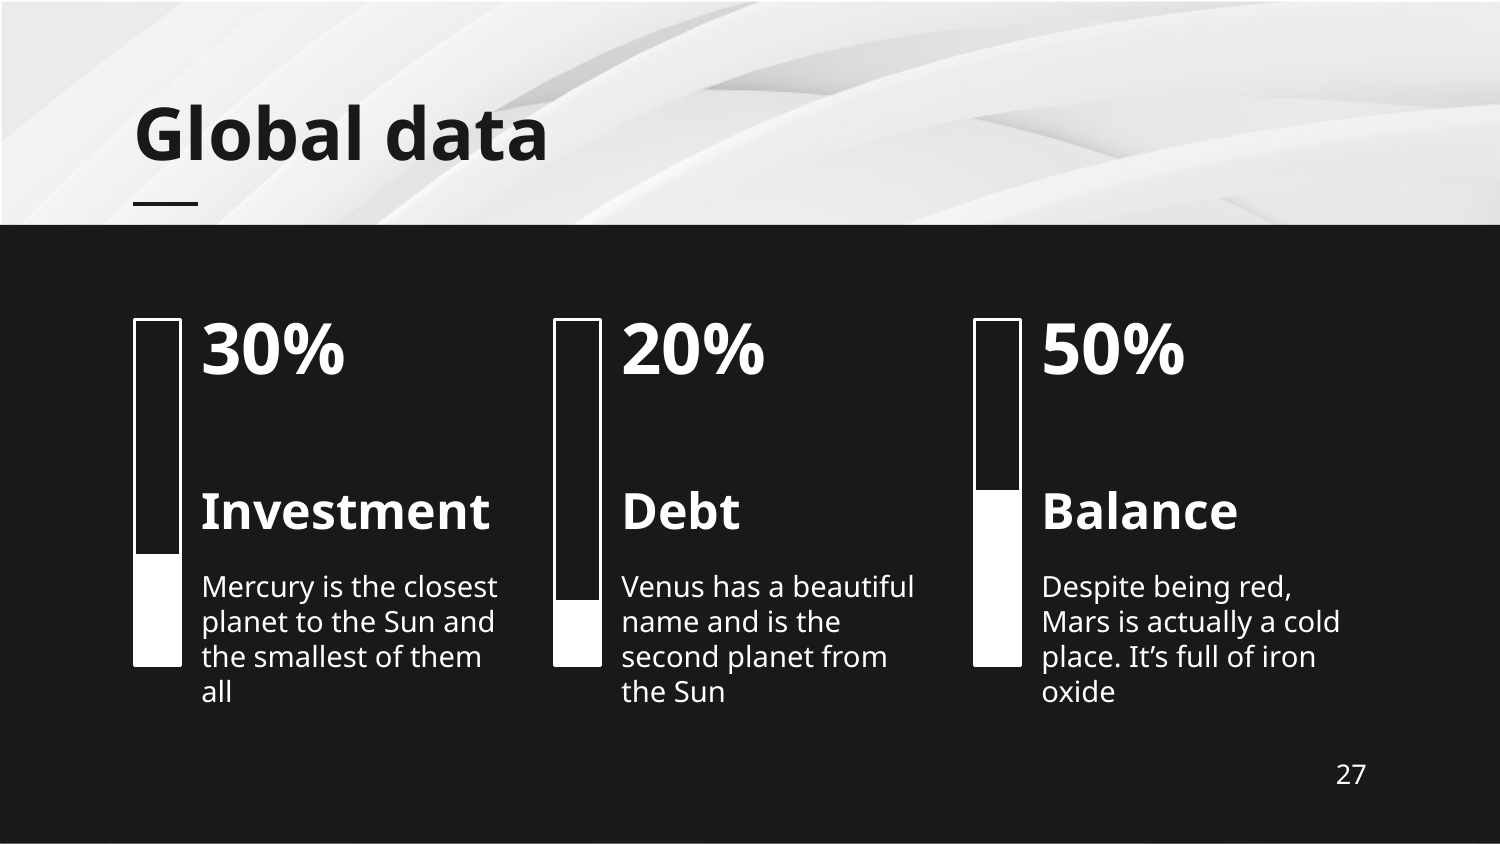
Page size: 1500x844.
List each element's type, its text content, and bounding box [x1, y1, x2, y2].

subtitle Balance [1026, 482, 1357, 555]
text_box [554, 600, 601, 666]
text_box [554, 319, 601, 600]
slide_number 27 [1291, 755, 1382, 796]
subtitle Investment [186, 482, 517, 555]
subtitle Mercury is the closest planet to the Sun and the smallest of them all [186, 555, 517, 679]
text_box [134, 319, 181, 554]
text_box [974, 491, 1021, 666]
text_box [974, 319, 1021, 491]
text_box [134, 554, 181, 666]
subtitle Debt [606, 482, 937, 555]
title 20% [606, 288, 836, 405]
subtitle Venus has a beautiful name and is the second planet from the Sun [606, 555, 937, 679]
title Global data [118, 72, 1382, 167]
subtitle Despite being red, Mars is actually a cold place. It’s full of iron oxide [1026, 555, 1357, 679]
title 30% [186, 288, 416, 405]
title 50% [1026, 288, 1256, 405]
